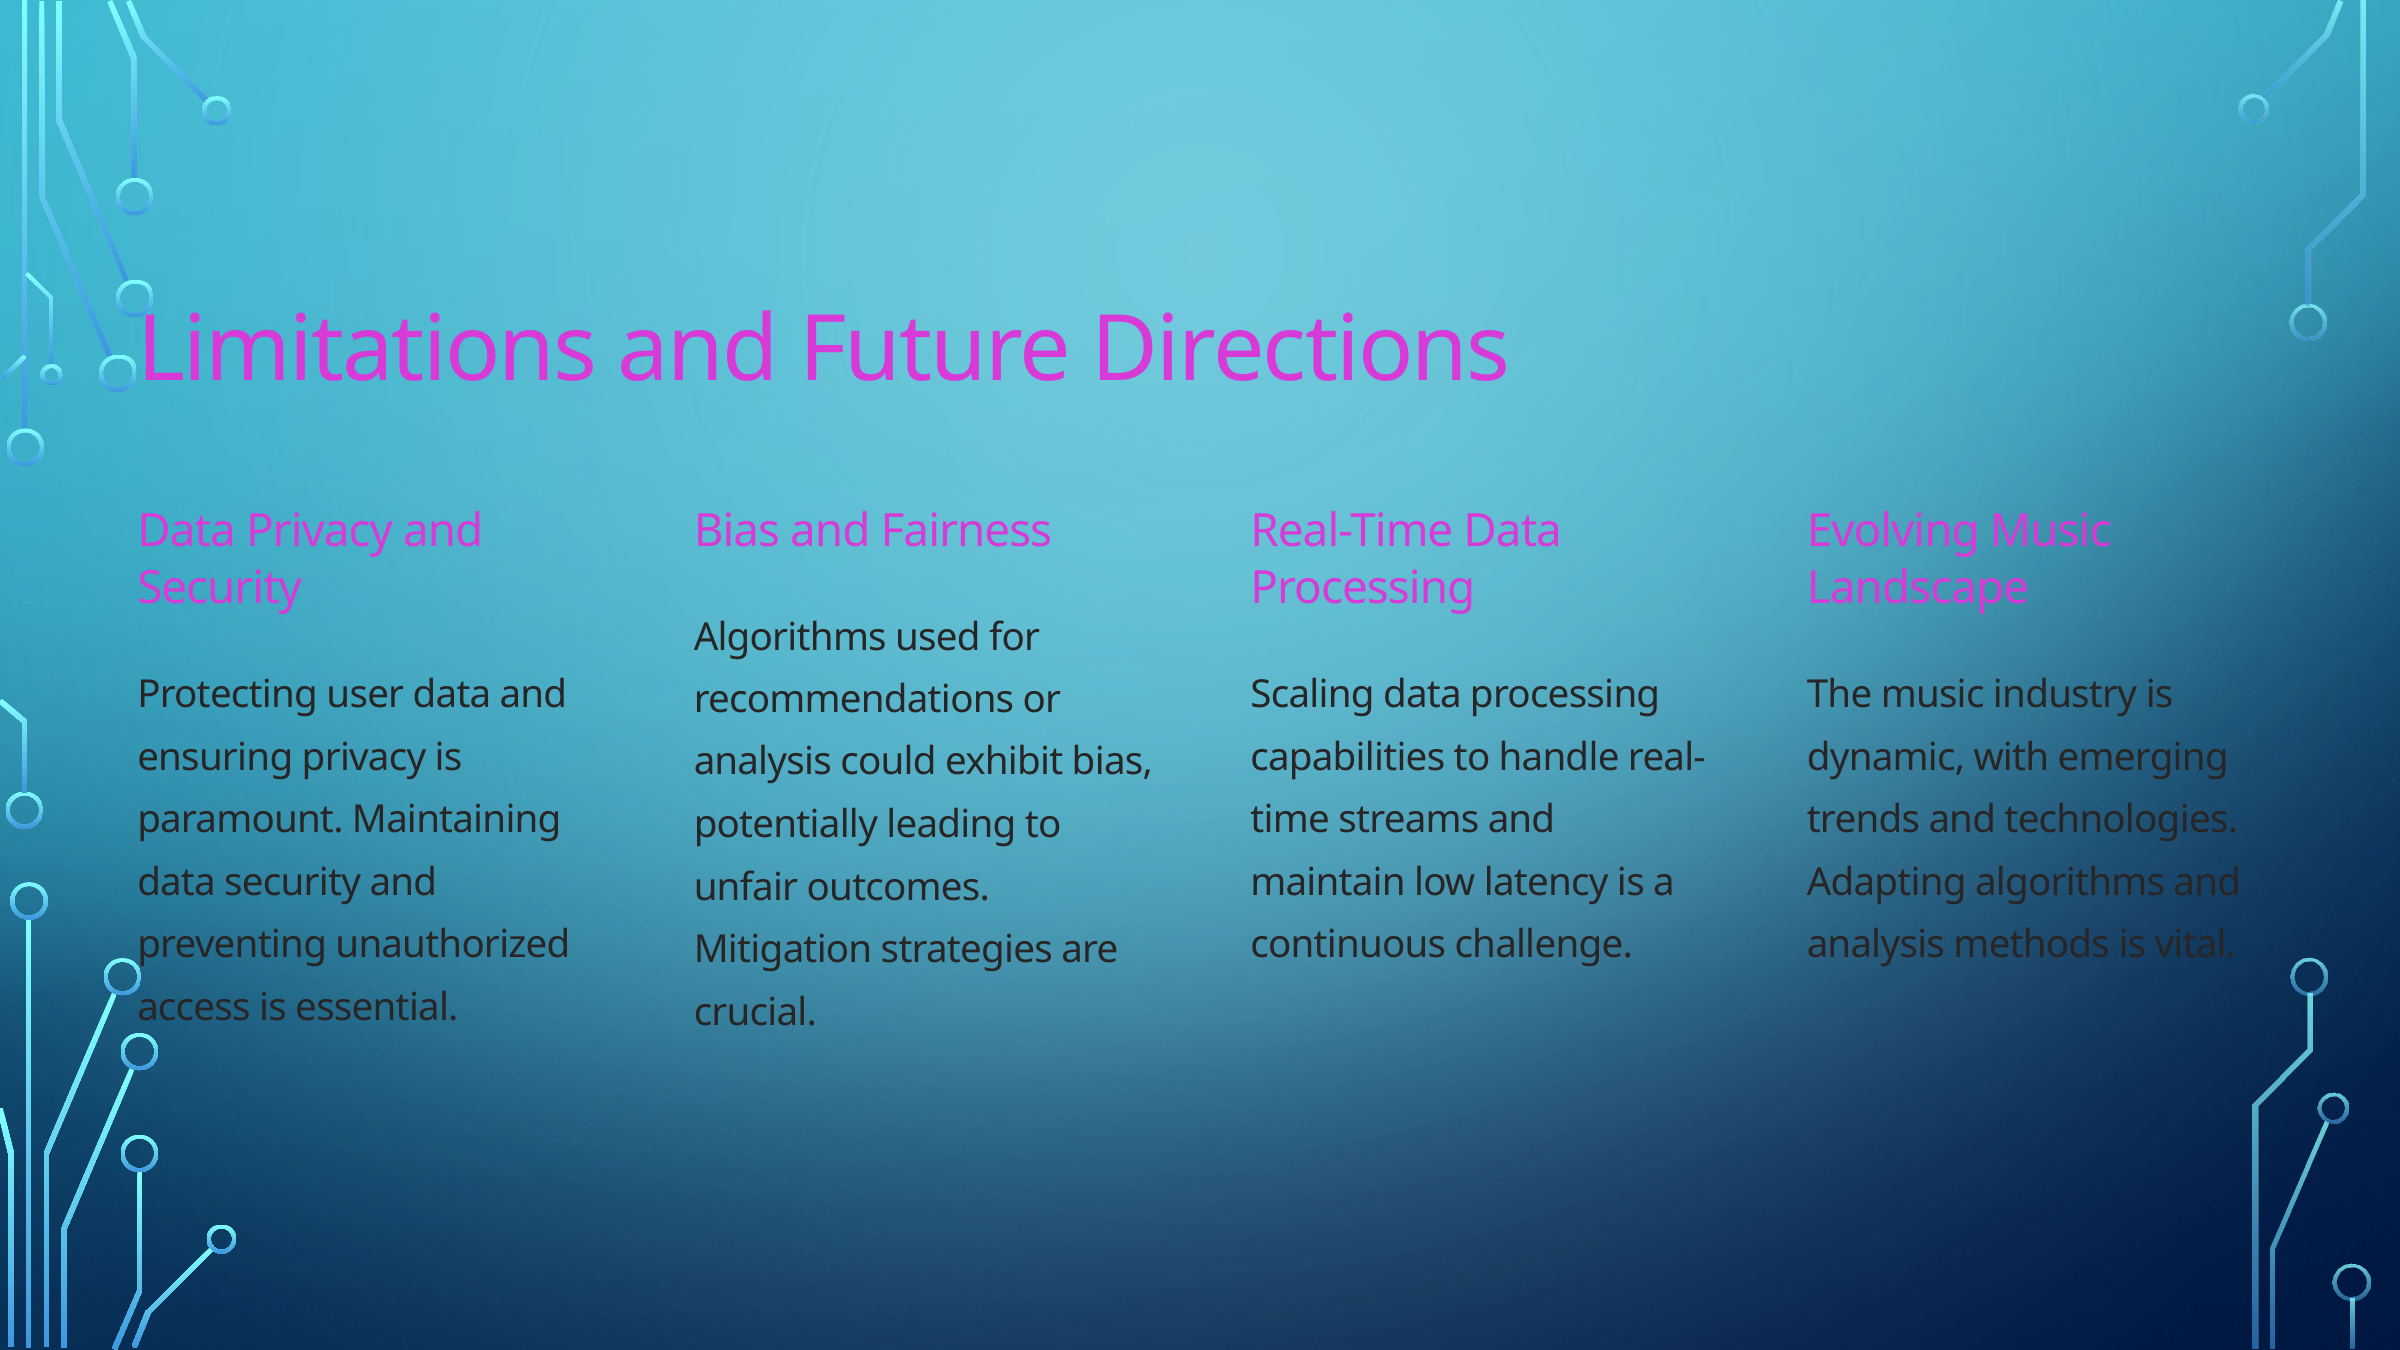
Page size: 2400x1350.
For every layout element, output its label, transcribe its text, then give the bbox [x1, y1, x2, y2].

text_box Bias and Fairness [693, 498, 1154, 556]
text_box Scaling data processing capabilities to handle real-time streams and maintain low latency is a continuous challenge. [1250, 652, 1710, 968]
text_box The music industry is dynamic, with emerging trends and technologies. Adapting algorithms and analysis methods is vital. [1806, 652, 2267, 968]
text_box Protecting user data and ensuring privacy is paramount. Maintaining data security and preventing unauthorized access is essential. [137, 652, 597, 1030]
text_box Evolving Music Landscape [1806, 498, 2267, 614]
text_box Data Privacy and Security [137, 498, 597, 614]
text_box Limitations and Future Directions [137, 284, 1494, 401]
text_box Real-Time Data Processing [1250, 498, 1710, 614]
text_box Algorithms used for recommendations or analysis could exhibit bias, potentially leading to unfair outcomes. Mitigation strategies are crucial. [693, 595, 1154, 973]
